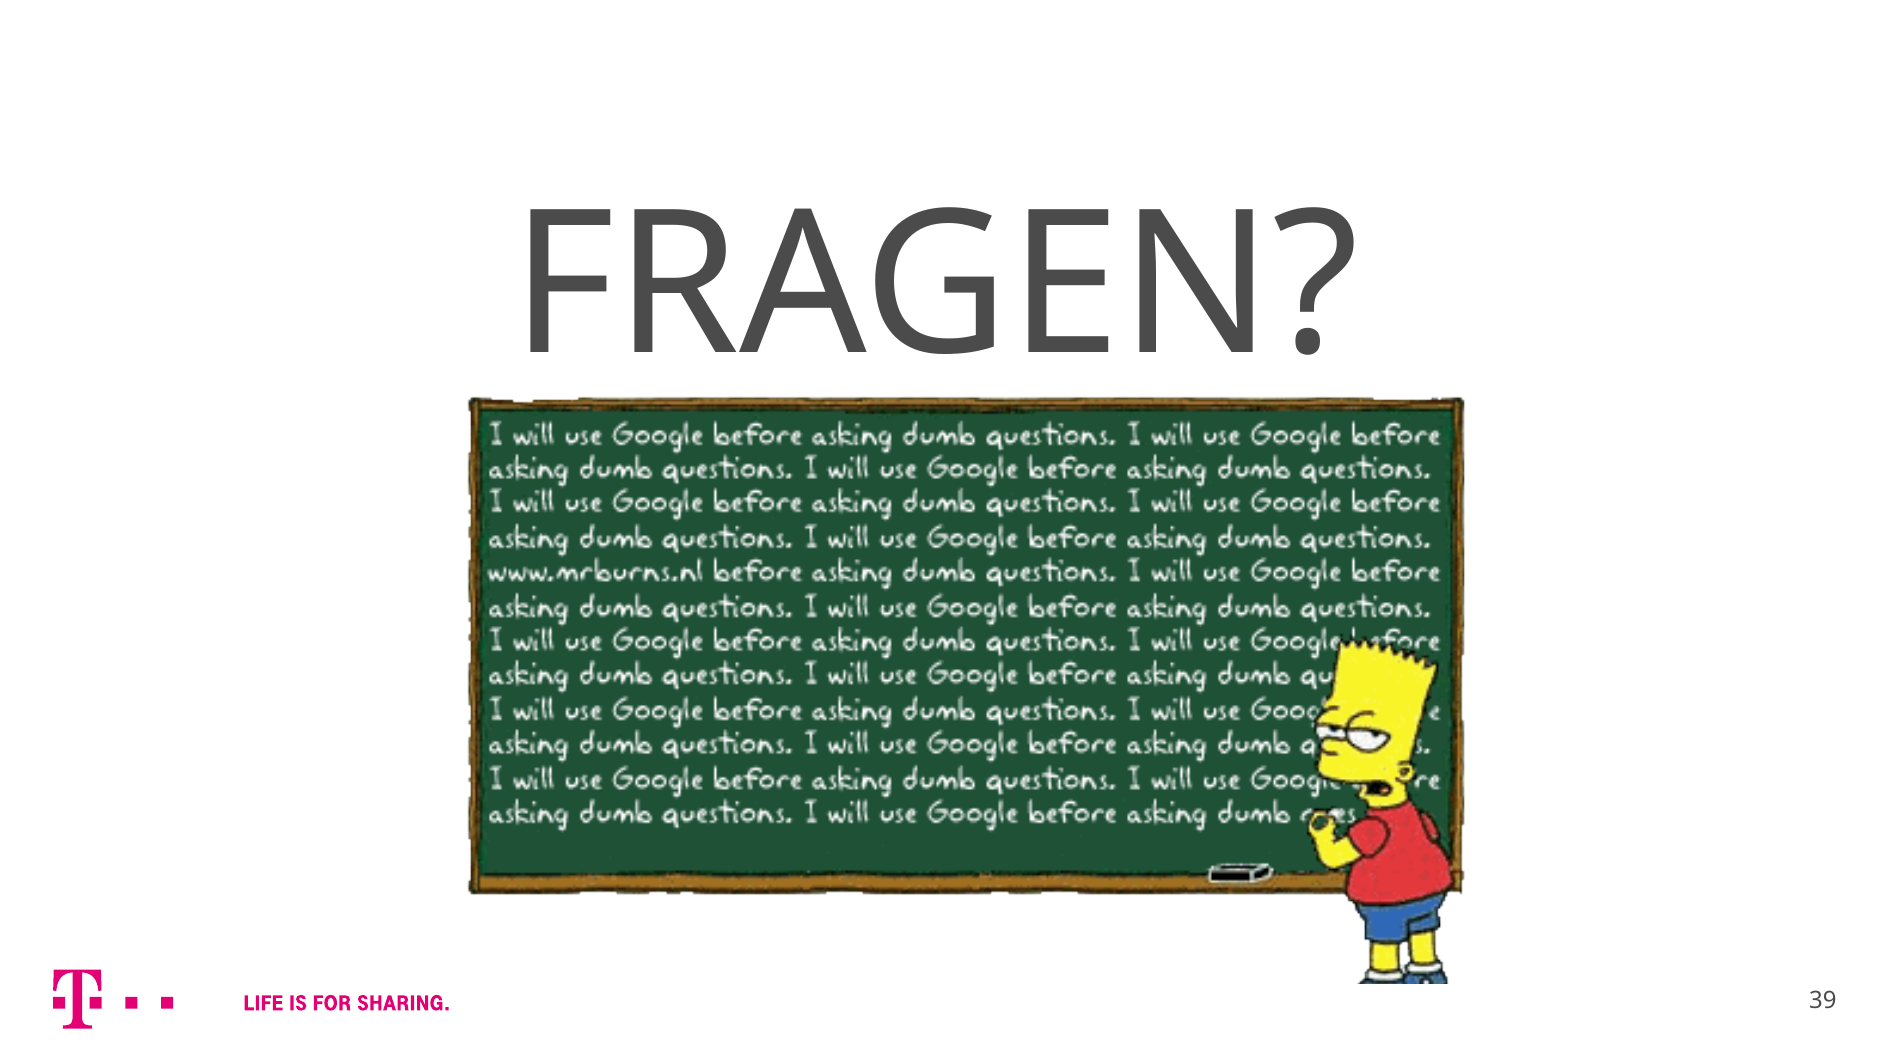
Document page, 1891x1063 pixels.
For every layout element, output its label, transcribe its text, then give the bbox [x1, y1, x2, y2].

slide_number 39 [1776, 978, 1837, 1024]
text_box FRAGEN? [499, 137, 1371, 379]
picture [439, 380, 1494, 984]
